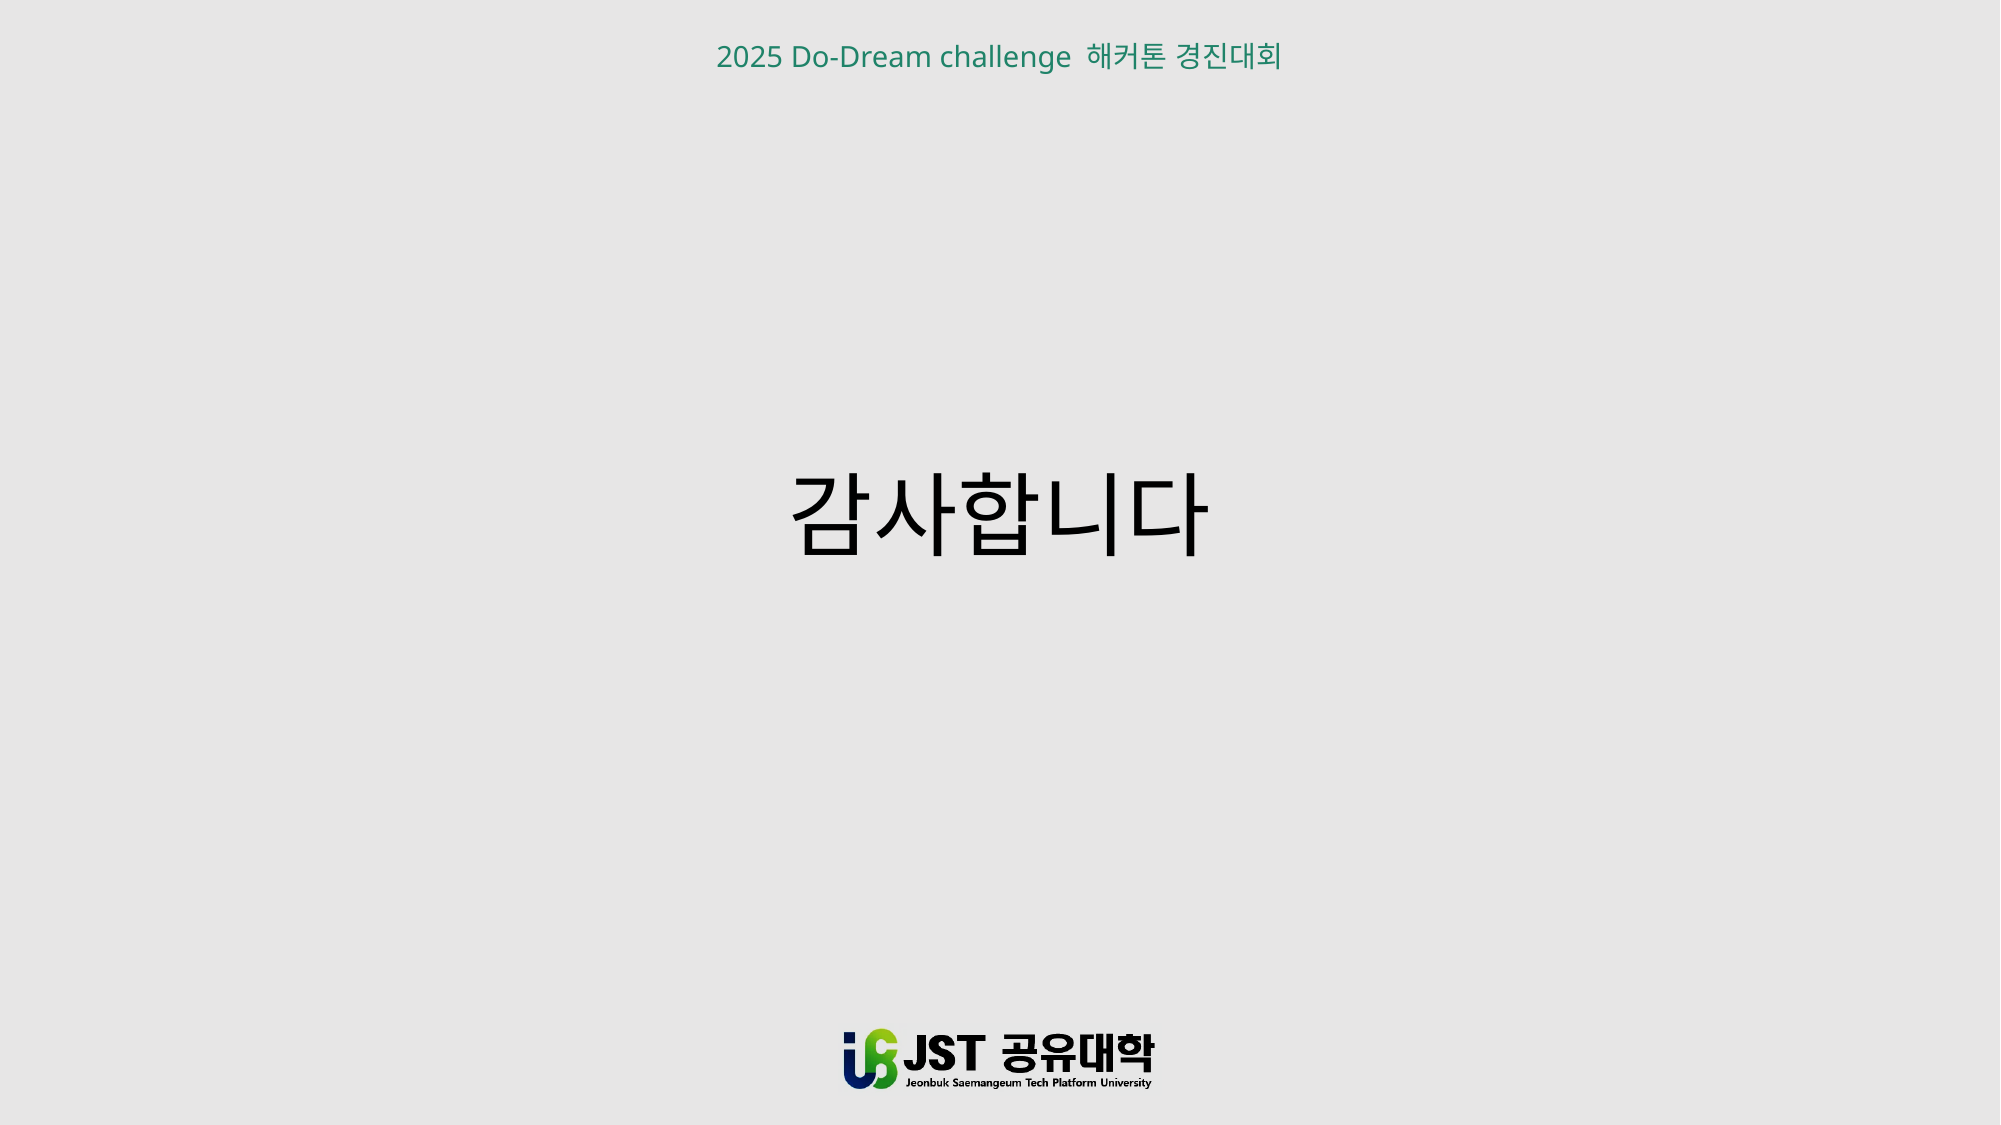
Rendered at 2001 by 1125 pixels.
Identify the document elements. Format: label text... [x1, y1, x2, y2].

picture [838, 1023, 1162, 1096]
text_box 2025 Do-Dream challenge 해커톤 경진대회 [499, 31, 1501, 82]
title 감사합니다 [137, 410, 1863, 629]
